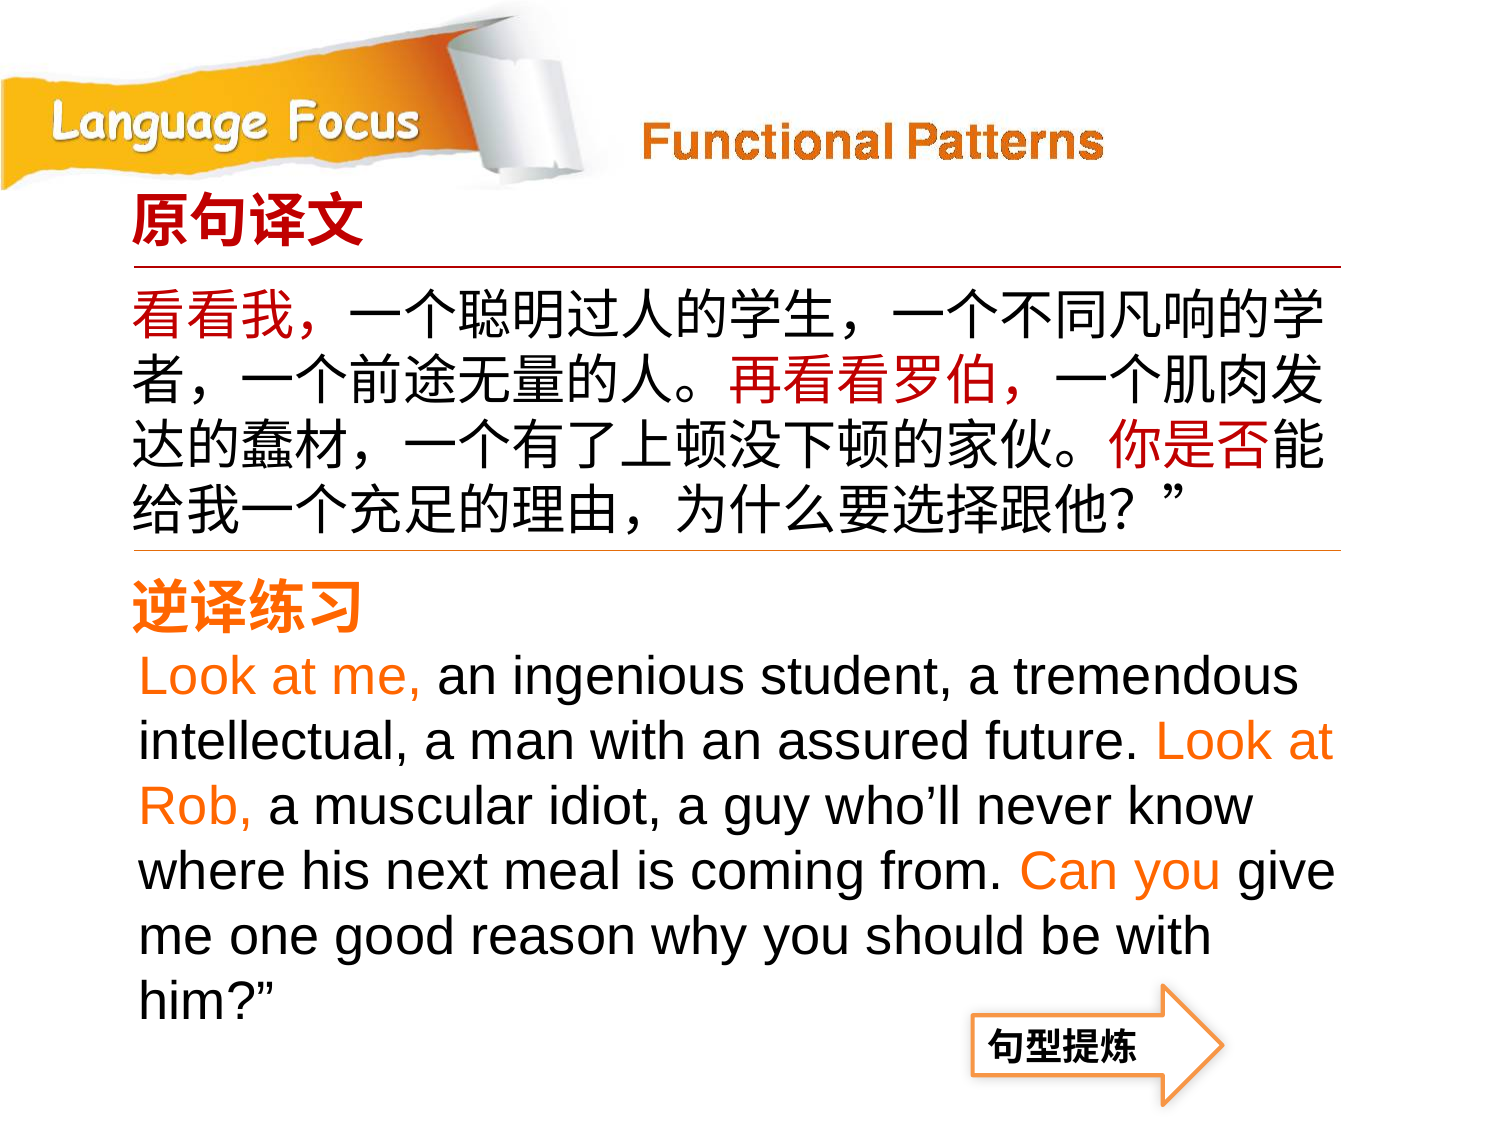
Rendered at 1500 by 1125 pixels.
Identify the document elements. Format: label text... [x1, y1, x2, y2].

text_box 原句译文 [117, 200, 438, 261]
picture [0, 0, 1187, 192]
text_box 看看我，一个聪明过人的学生，一个不同凡响的学者，一个前途无量的人。再看看罗伯，一个肌肉发达的蠢材，一个有了上顿没下顿的家伙。你是否能给我一个充足的理由，为什么要选择跟他？” [117, 273, 1361, 548]
text_box 句型提炼 [970, 983, 1225, 1108]
text_box 逆译练习 [117, 562, 425, 648]
text_box Look at me, an ingenious student, a tremendous intellectual, a man with an assured future. Look at Rob, a muscular idiot, a guy who’ll never know where his next meal is coming from. Can you give me one good reason why you should be with him?” [123, 633, 1365, 1038]
